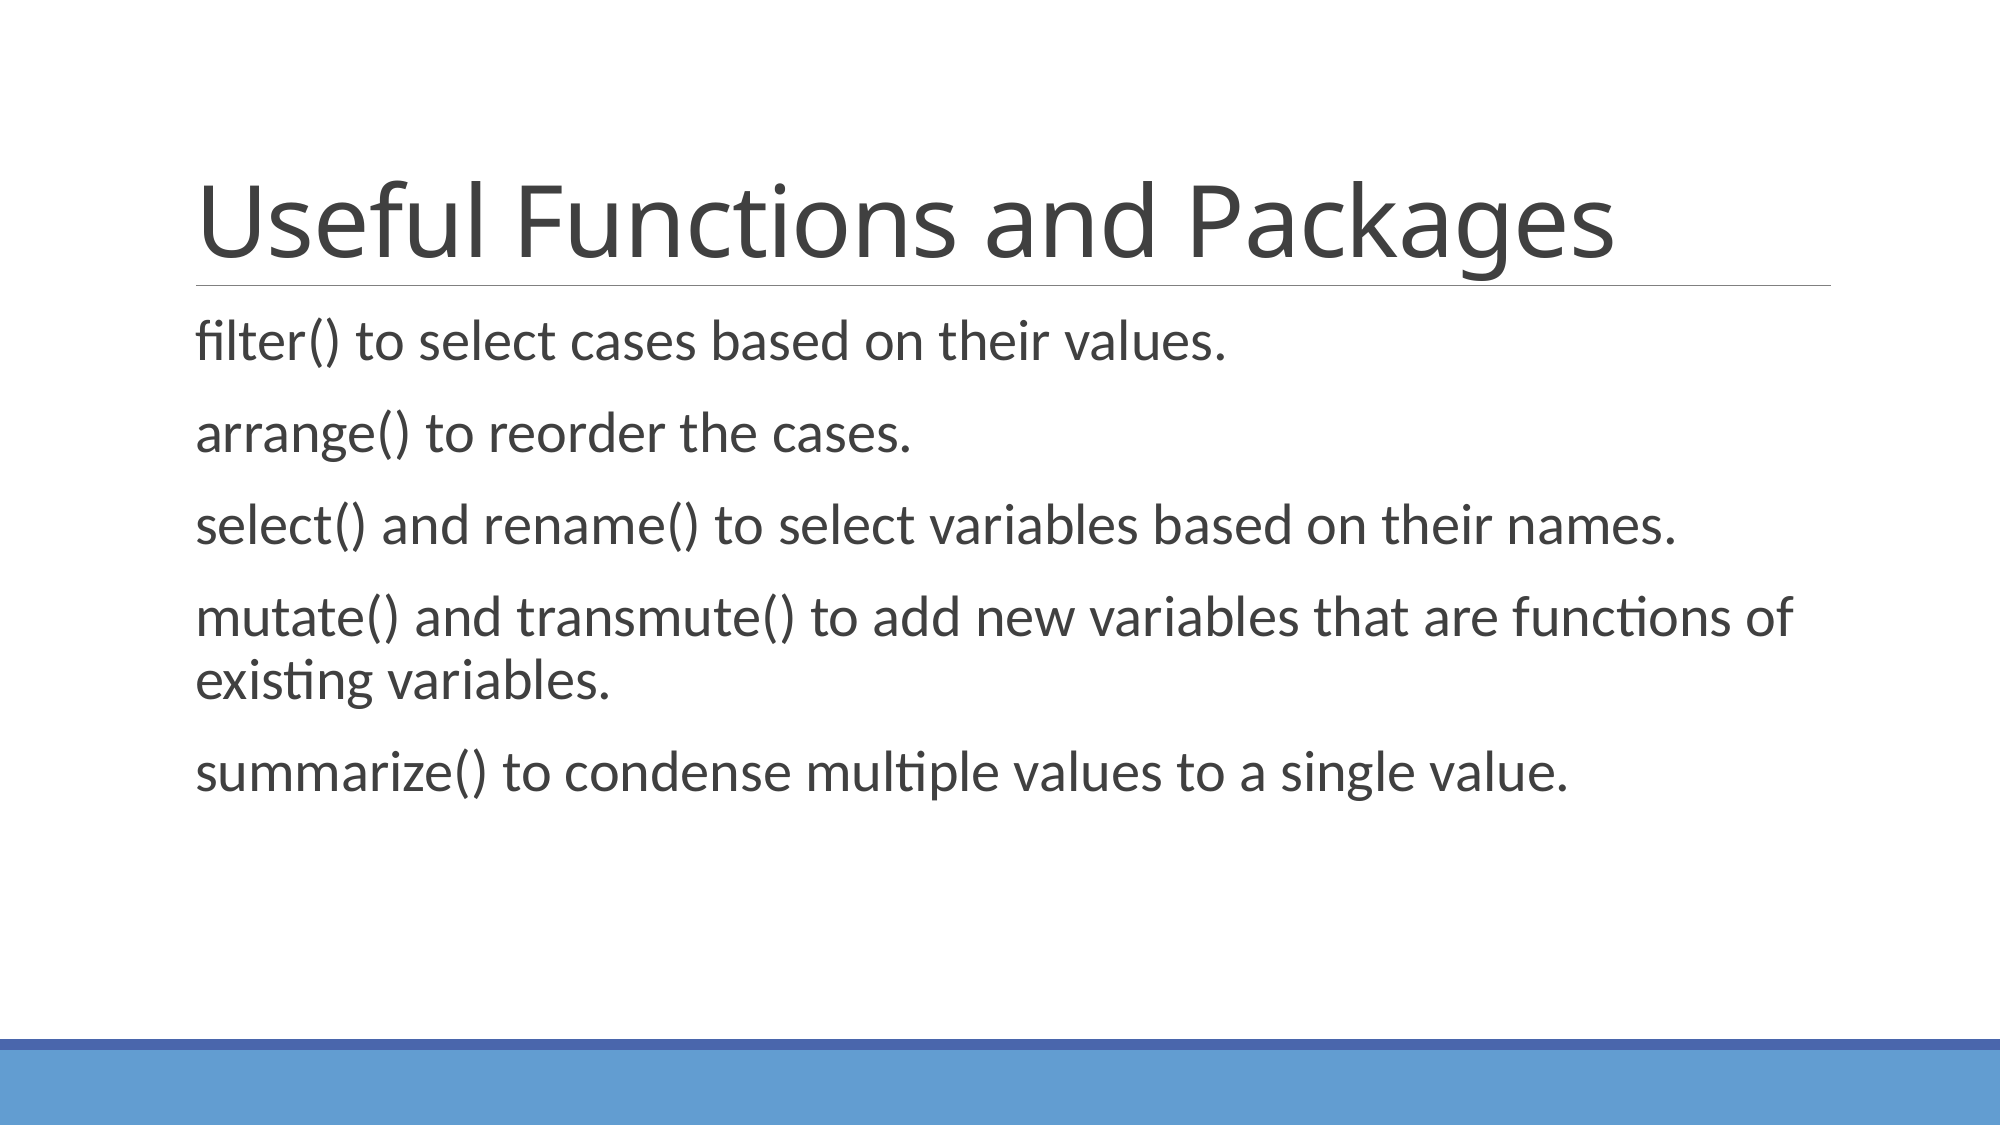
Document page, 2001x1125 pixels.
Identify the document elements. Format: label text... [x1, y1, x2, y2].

title Useful Functions and Packages [180, 47, 1830, 285]
list filter() to select cases based on their values. arrange() to reorder the cases. select() and rename() to select variables based on their names. mutate() and transmute() to add new variables that are functions of existing variables. summarize() to condense multiple values to a single value. [180, 302, 1830, 963]
